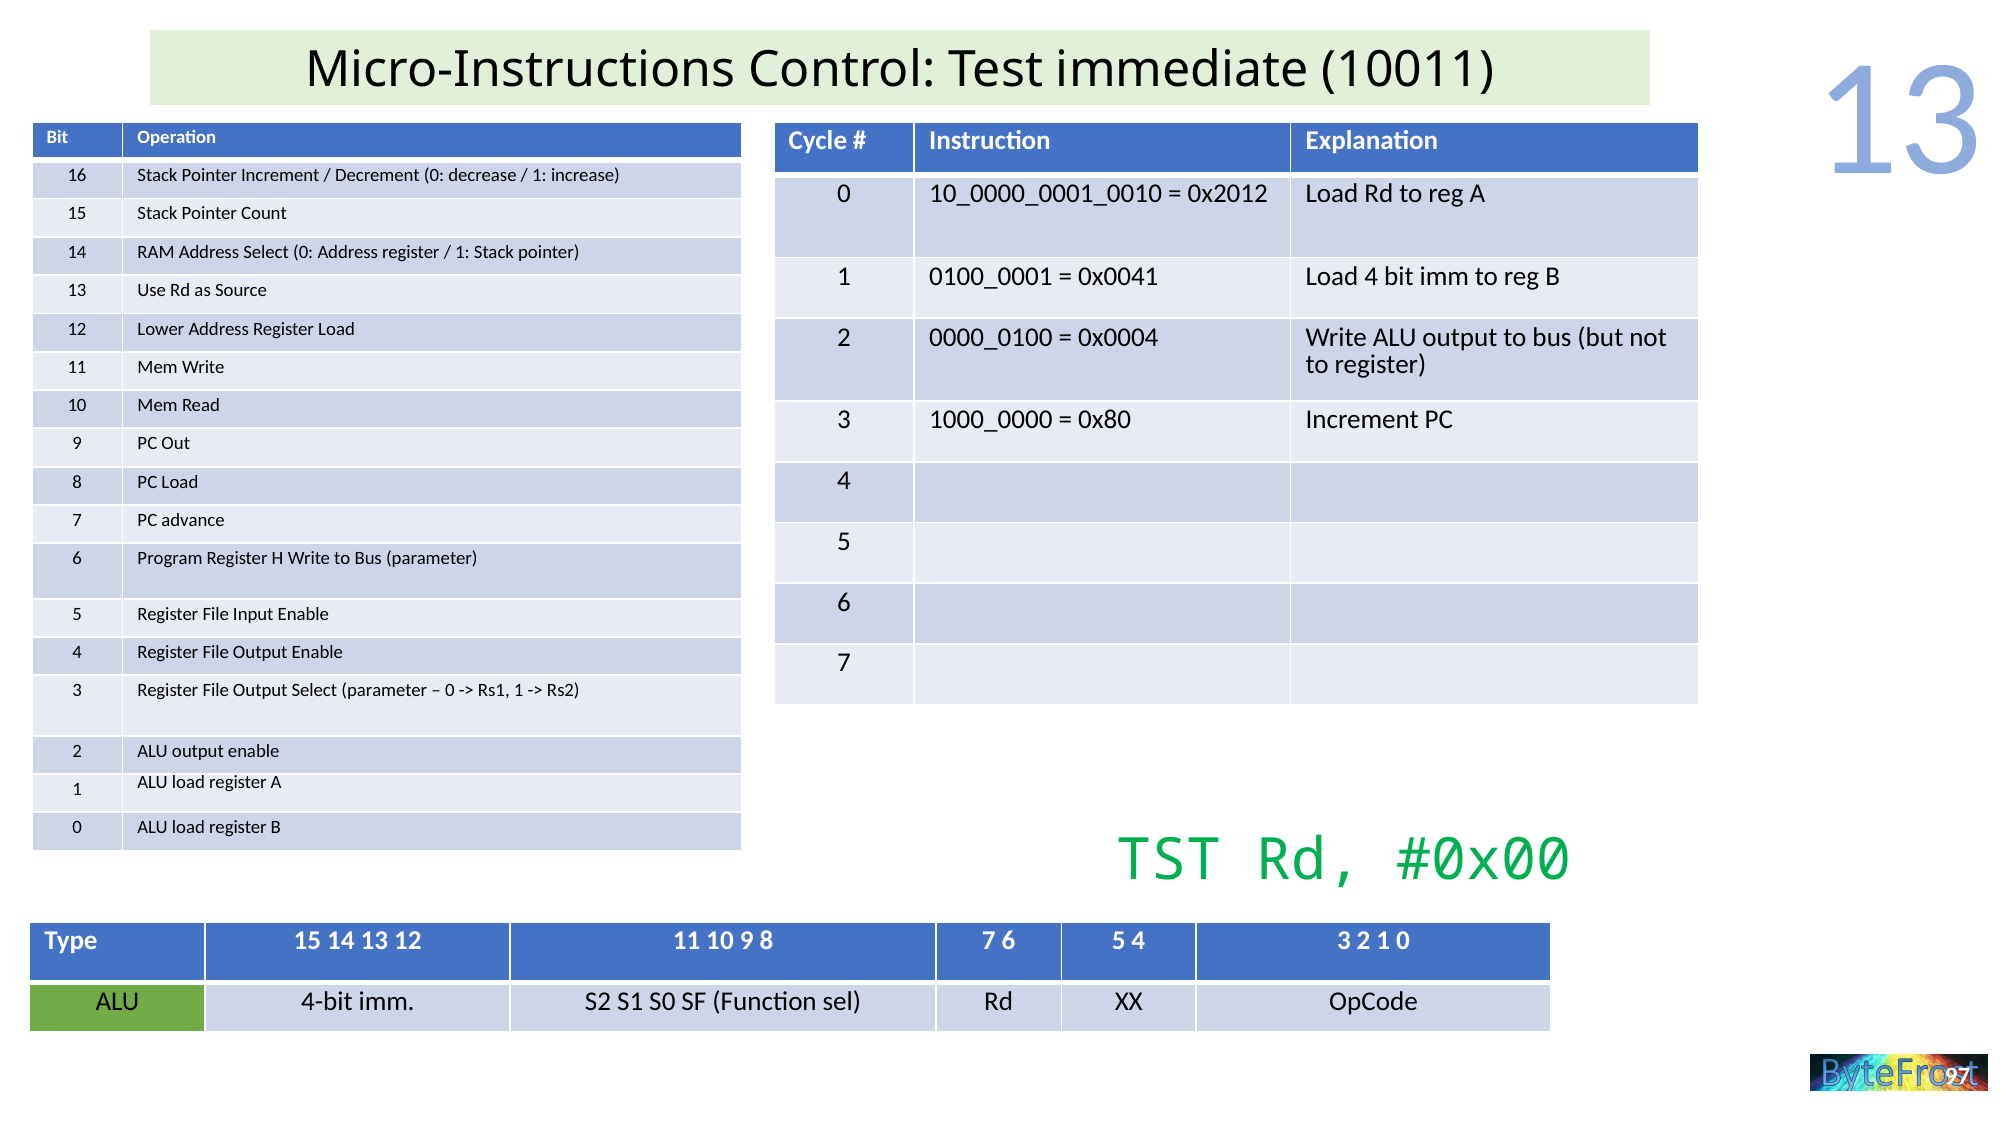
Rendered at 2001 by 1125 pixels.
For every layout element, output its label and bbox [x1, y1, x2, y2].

table_cell [33, 638, 122, 674]
table_cell [915, 584, 1290, 643]
text_box [1535, 1044, 1986, 1105]
table_cell [775, 584, 913, 643]
table_cell [1291, 258, 1698, 317]
table_header [937, 923, 1061, 980]
table_cell [33, 314, 122, 351]
table_cell [1291, 463, 1698, 522]
table_header [33, 123, 122, 157]
table_cell [775, 463, 913, 522]
table_cell [1291, 584, 1698, 643]
table_cell [123, 314, 741, 351]
table_cell [775, 178, 913, 257]
table_cell [915, 523, 1290, 582]
table_cell [1291, 523, 1698, 582]
table_cell [206, 985, 509, 1031]
table_cell [123, 506, 741, 542]
table_header [1291, 123, 1698, 172]
table_cell [123, 163, 741, 198]
table_header [1197, 923, 1550, 980]
table_cell [123, 638, 741, 674]
table_cell [1291, 402, 1698, 461]
text_box [1799, 0, 1999, 215]
table_header [1062, 923, 1195, 980]
table_cell [915, 463, 1290, 522]
table_cell [915, 319, 1290, 400]
table_cell [30, 985, 204, 1031]
table_cell [33, 737, 122, 773]
table_header [206, 923, 509, 980]
table_cell [1197, 985, 1550, 1031]
table_cell [33, 676, 122, 735]
table_cell [123, 544, 741, 598]
table_cell [937, 985, 1061, 1031]
table_cell [915, 645, 1290, 704]
text_box [1066, 813, 1587, 899]
table_cell [33, 238, 122, 274]
table_cell [1291, 645, 1698, 704]
table_cell [33, 391, 122, 427]
table_cell [775, 319, 913, 400]
table_cell [1291, 178, 1698, 257]
table_cell [33, 600, 122, 636]
table_cell [775, 523, 913, 582]
title [150, 29, 1650, 105]
table_header [123, 123, 741, 157]
table_cell [33, 276, 122, 313]
table_cell [33, 813, 122, 850]
table_cell [33, 506, 122, 542]
table_cell [33, 468, 122, 504]
table_header [775, 123, 913, 172]
table_cell [123, 600, 741, 636]
table_cell [915, 258, 1290, 317]
table_cell [123, 468, 741, 504]
table_cell [33, 775, 122, 811]
table_cell [775, 402, 913, 461]
table_cell [33, 353, 122, 389]
table_header [511, 923, 935, 980]
table_cell [123, 276, 741, 313]
table_cell [123, 737, 741, 773]
table_cell [123, 813, 741, 850]
table_cell [33, 544, 122, 598]
table_cell [1291, 319, 1698, 400]
table_cell [123, 199, 741, 236]
picture [1810, 1054, 1988, 1091]
table_cell [123, 391, 741, 427]
table_cell [511, 985, 935, 1031]
table_header [915, 123, 1290, 172]
table_cell [915, 178, 1290, 257]
table_cell [1062, 985, 1195, 1031]
table_cell [123, 429, 741, 466]
table_cell [775, 258, 913, 317]
table_cell [123, 238, 741, 274]
table_cell [123, 676, 741, 735]
table_cell [123, 775, 741, 811]
table_cell [33, 199, 122, 236]
table_cell [123, 353, 741, 389]
table_cell [915, 402, 1290, 461]
table_cell [775, 645, 913, 704]
table_cell [33, 163, 122, 198]
table_header [30, 923, 204, 980]
table_cell [33, 429, 122, 466]
